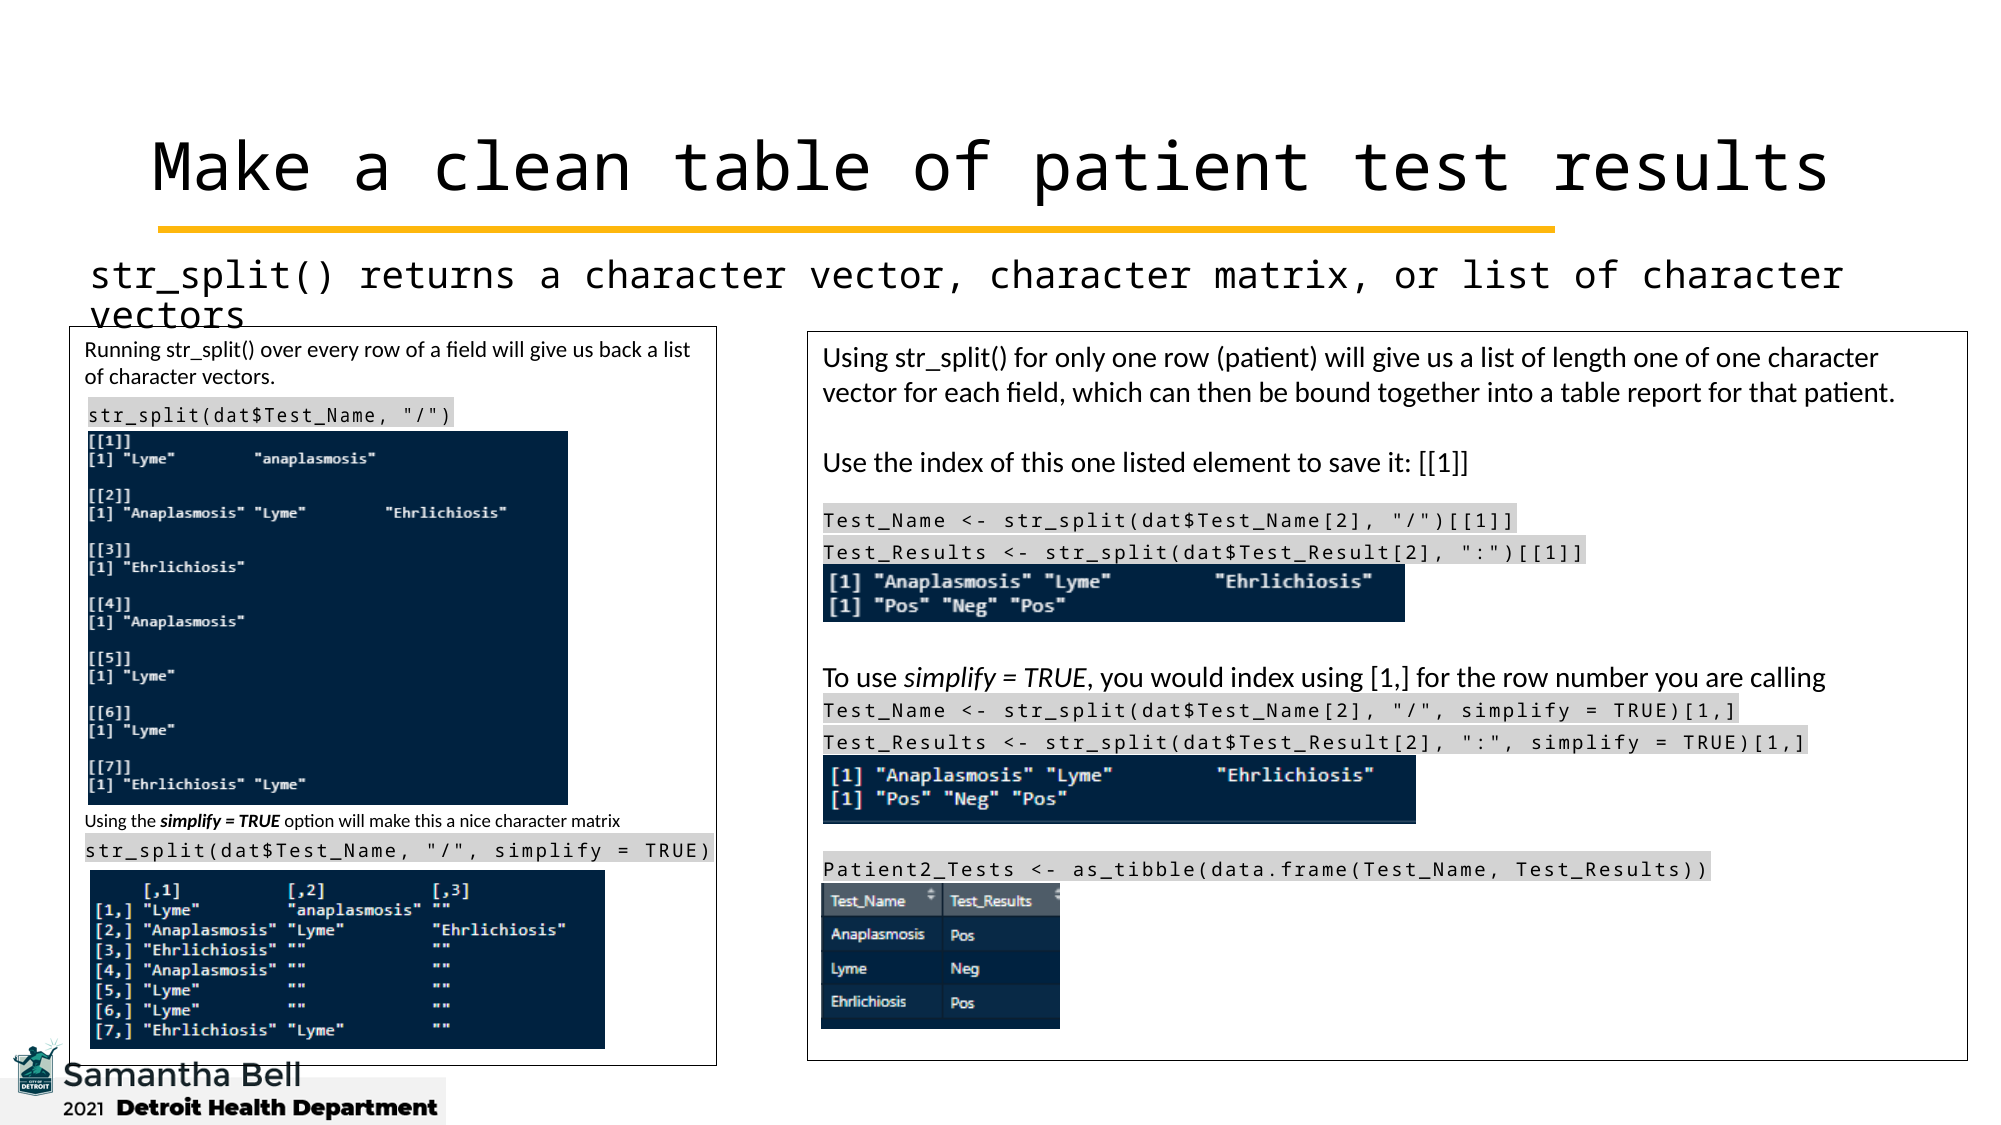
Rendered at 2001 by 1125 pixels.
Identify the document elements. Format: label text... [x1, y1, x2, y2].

list str_split() returns a character vector, character matrix, or list of character vectors [74, 248, 1919, 959]
text_box Using str_split() for only one row (patient) will give us a list of length one of one character vector for each field, which can then be bound together into a table report for that patient. Use the index of this one listed element to save it: [[1]] To use simplify = TRUE, you would index using [1,] for the row number you are calling [807, 331, 1968, 1061]
text_box Running str_split() over every row of a field will give us back a list of character vectors. Using the simplify = TRUE option will make this a nice character matrix [69, 326, 717, 1066]
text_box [84, 832, 731, 908]
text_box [823, 503, 1917, 935]
picture [88, 431, 568, 805]
picture [90, 870, 605, 1049]
picture [823, 754, 1416, 824]
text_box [88, 396, 517, 449]
picture [821, 883, 1060, 1029]
title Make a clean table of patient test results [137, 59, 1863, 278]
picture [0, 1035, 446, 1125]
picture [823, 565, 1405, 622]
